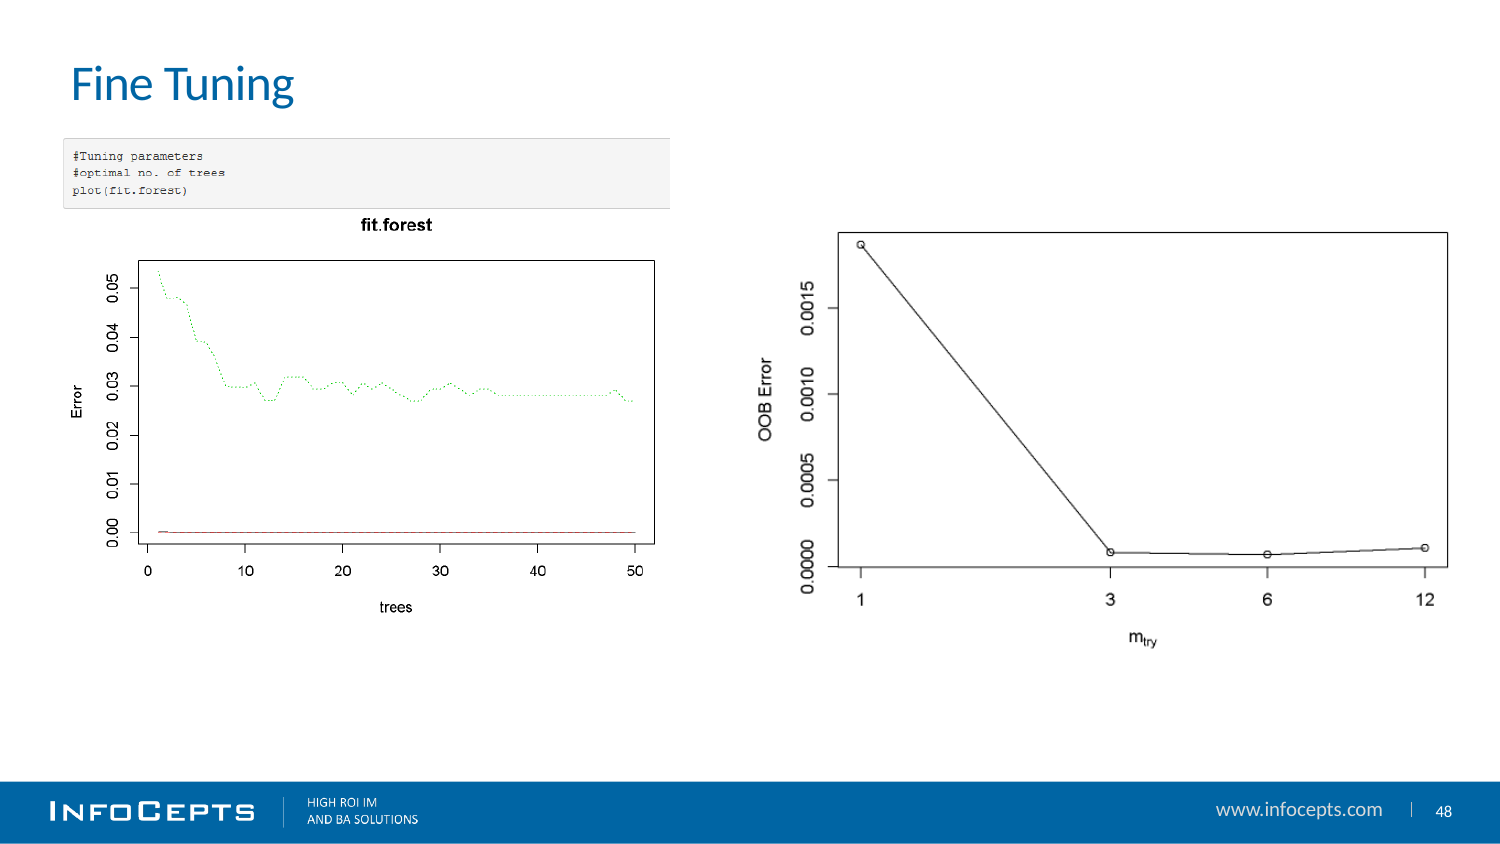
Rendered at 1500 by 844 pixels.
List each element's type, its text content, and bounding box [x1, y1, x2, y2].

picture [49, 134, 670, 615]
title Fine Tuning [70, 34, 1430, 136]
picture [24, 781, 444, 840]
picture [743, 221, 1457, 651]
